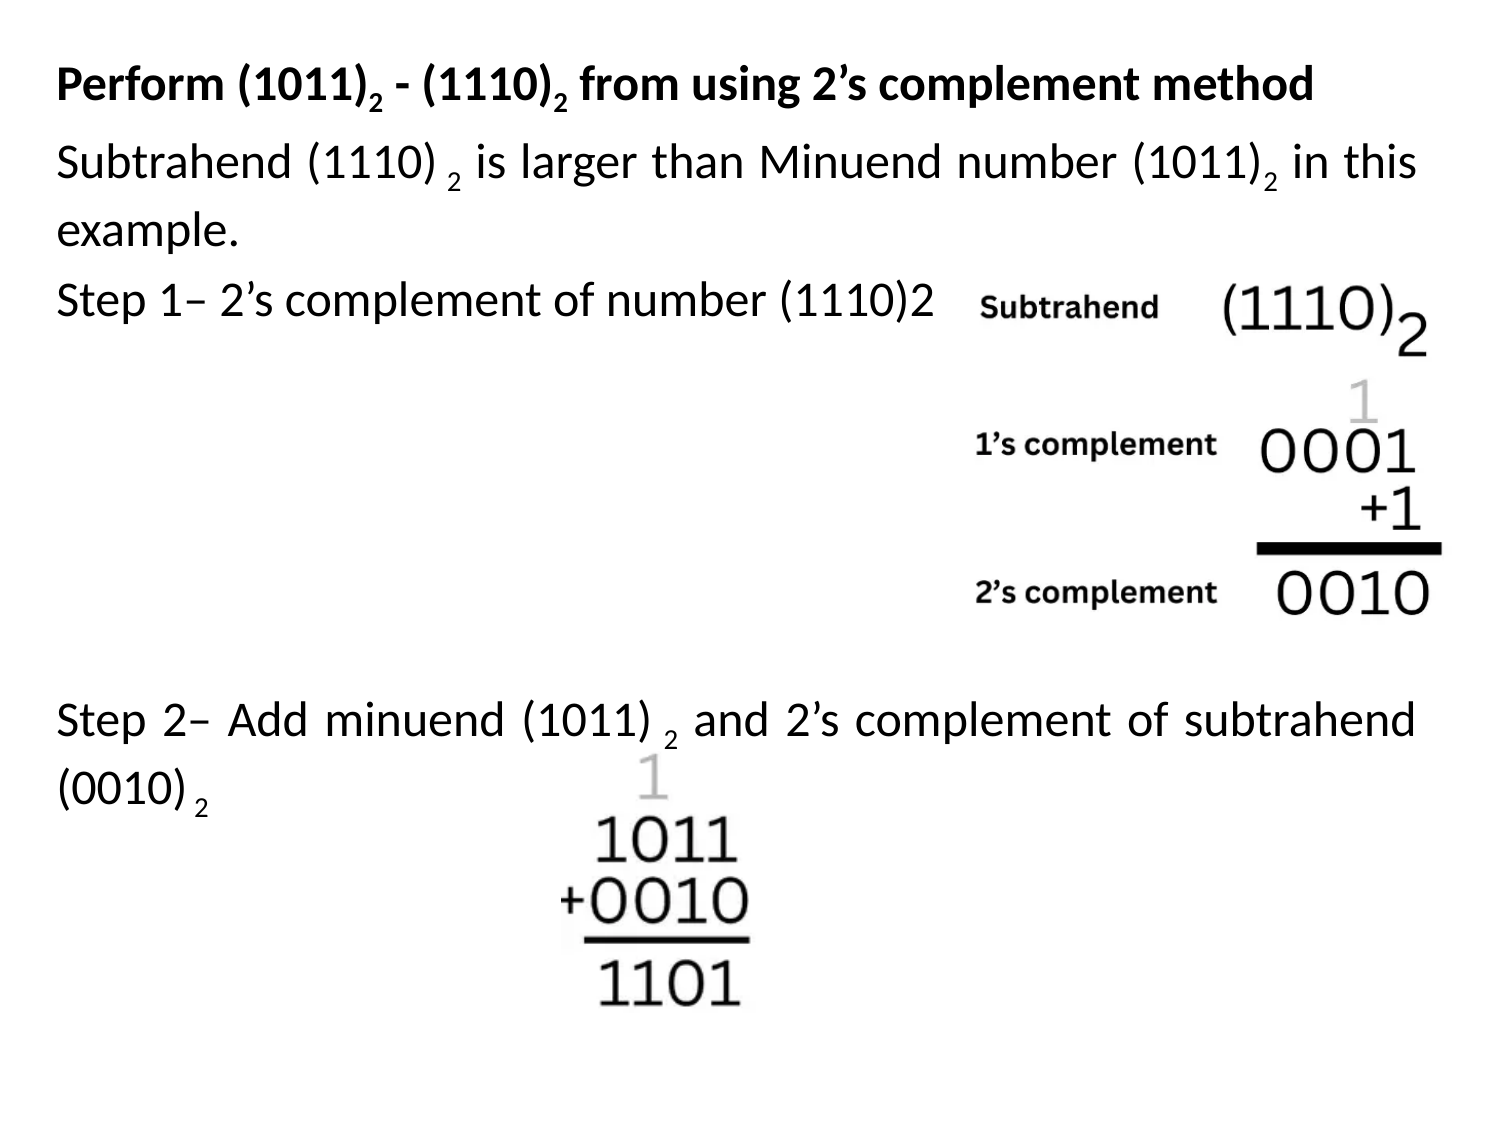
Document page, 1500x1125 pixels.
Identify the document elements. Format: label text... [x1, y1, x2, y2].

subtitle Perform (1011)2 - (1110)2 from using 2’s complement method Subtrahend (1110) 2 is larger than Minuend number (1011)2 in this example. Step 1– 2’s complement of number (1110)2 Step 2– Add minuend (1011) 2 and 2’s complement of subtrahend (0010) 2 [41, 42, 1433, 1035]
picture [962, 266, 1459, 650]
picture [560, 751, 771, 1013]
